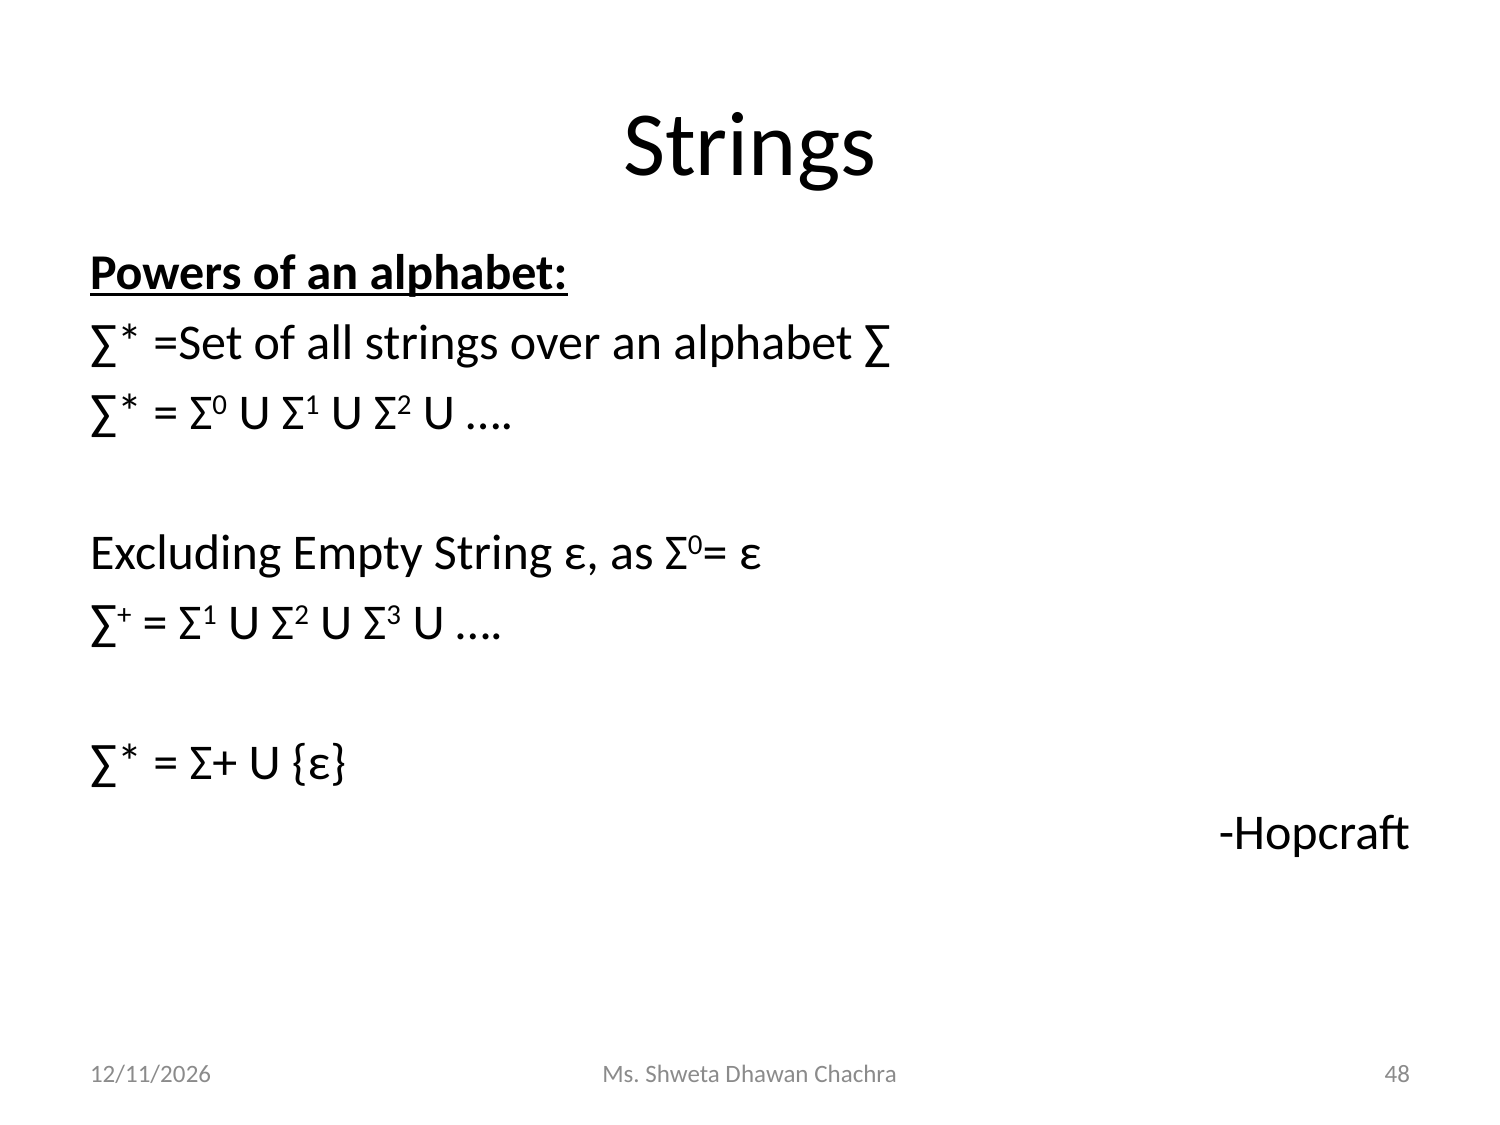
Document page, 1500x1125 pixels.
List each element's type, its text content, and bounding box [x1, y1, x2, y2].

title Strings [75, 45, 1425, 231]
slide_number 48 [1074, 1042, 1425, 1103]
list Powers of an alphabet: ∑* =Set of all strings over an alphabet ∑ ∑* = Σ0 U Σ1 U Σ2 U …. Excluding Empty String ε, as Σ0= ε ∑+ = Σ1 U Σ2 U Σ3 U …. ∑* = Σ+ U {ε} -Hopcraft [75, 231, 1425, 1047]
footer Ms. Shweta Dhawan Chachra [512, 1042, 988, 1103]
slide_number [75, 1042, 425, 1103]
